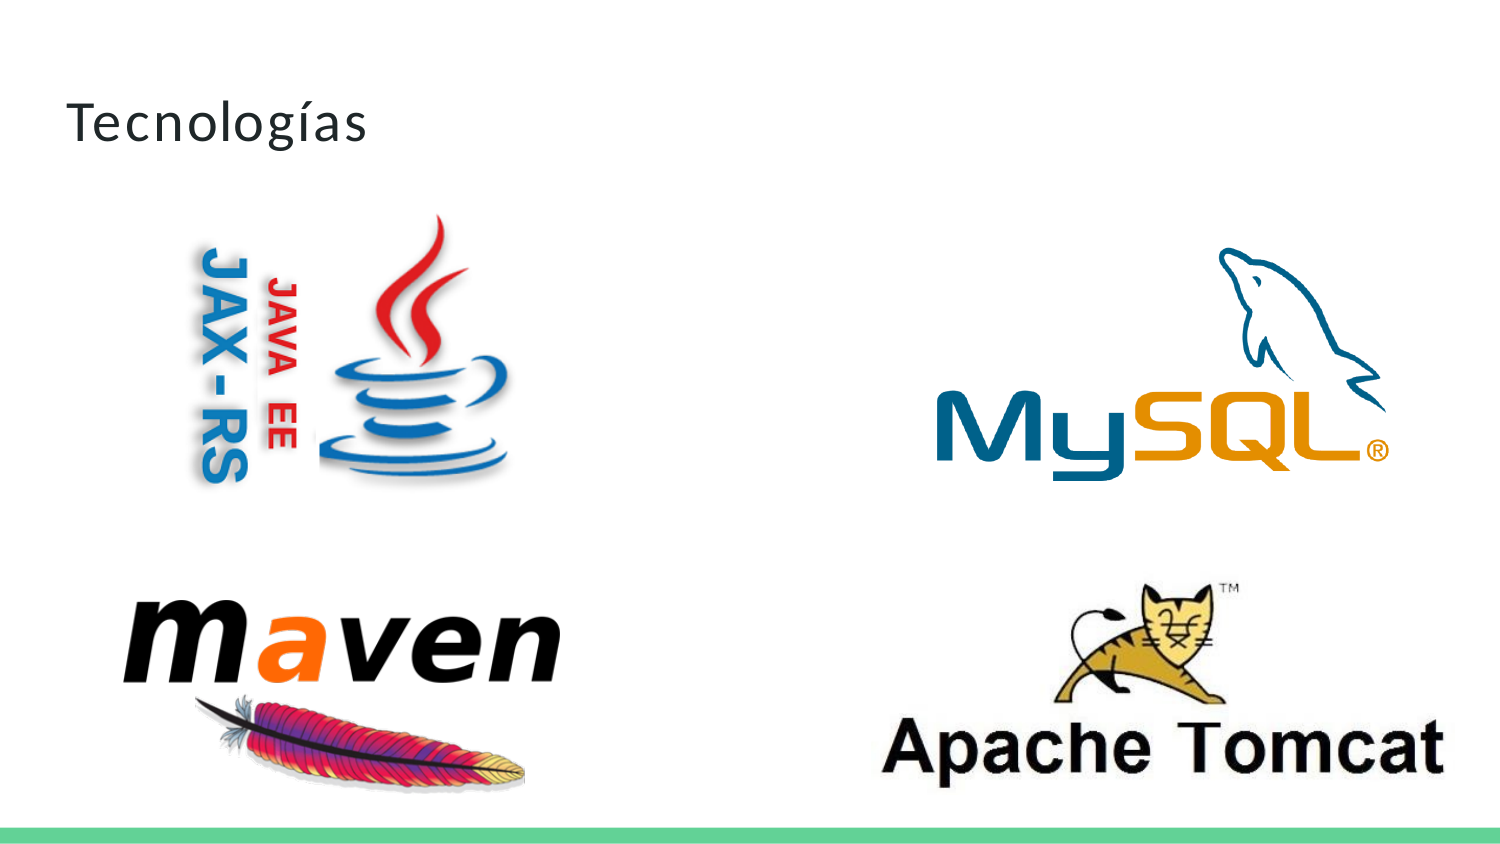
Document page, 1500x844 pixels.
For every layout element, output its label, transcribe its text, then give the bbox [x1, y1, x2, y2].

picture [870, 571, 1455, 795]
picture [123, 599, 560, 795]
text_box Tecnologías [64, 80, 379, 153]
picture [153, 188, 530, 541]
picture [937, 247, 1389, 482]
text_box [0, 827, 1500, 844]
